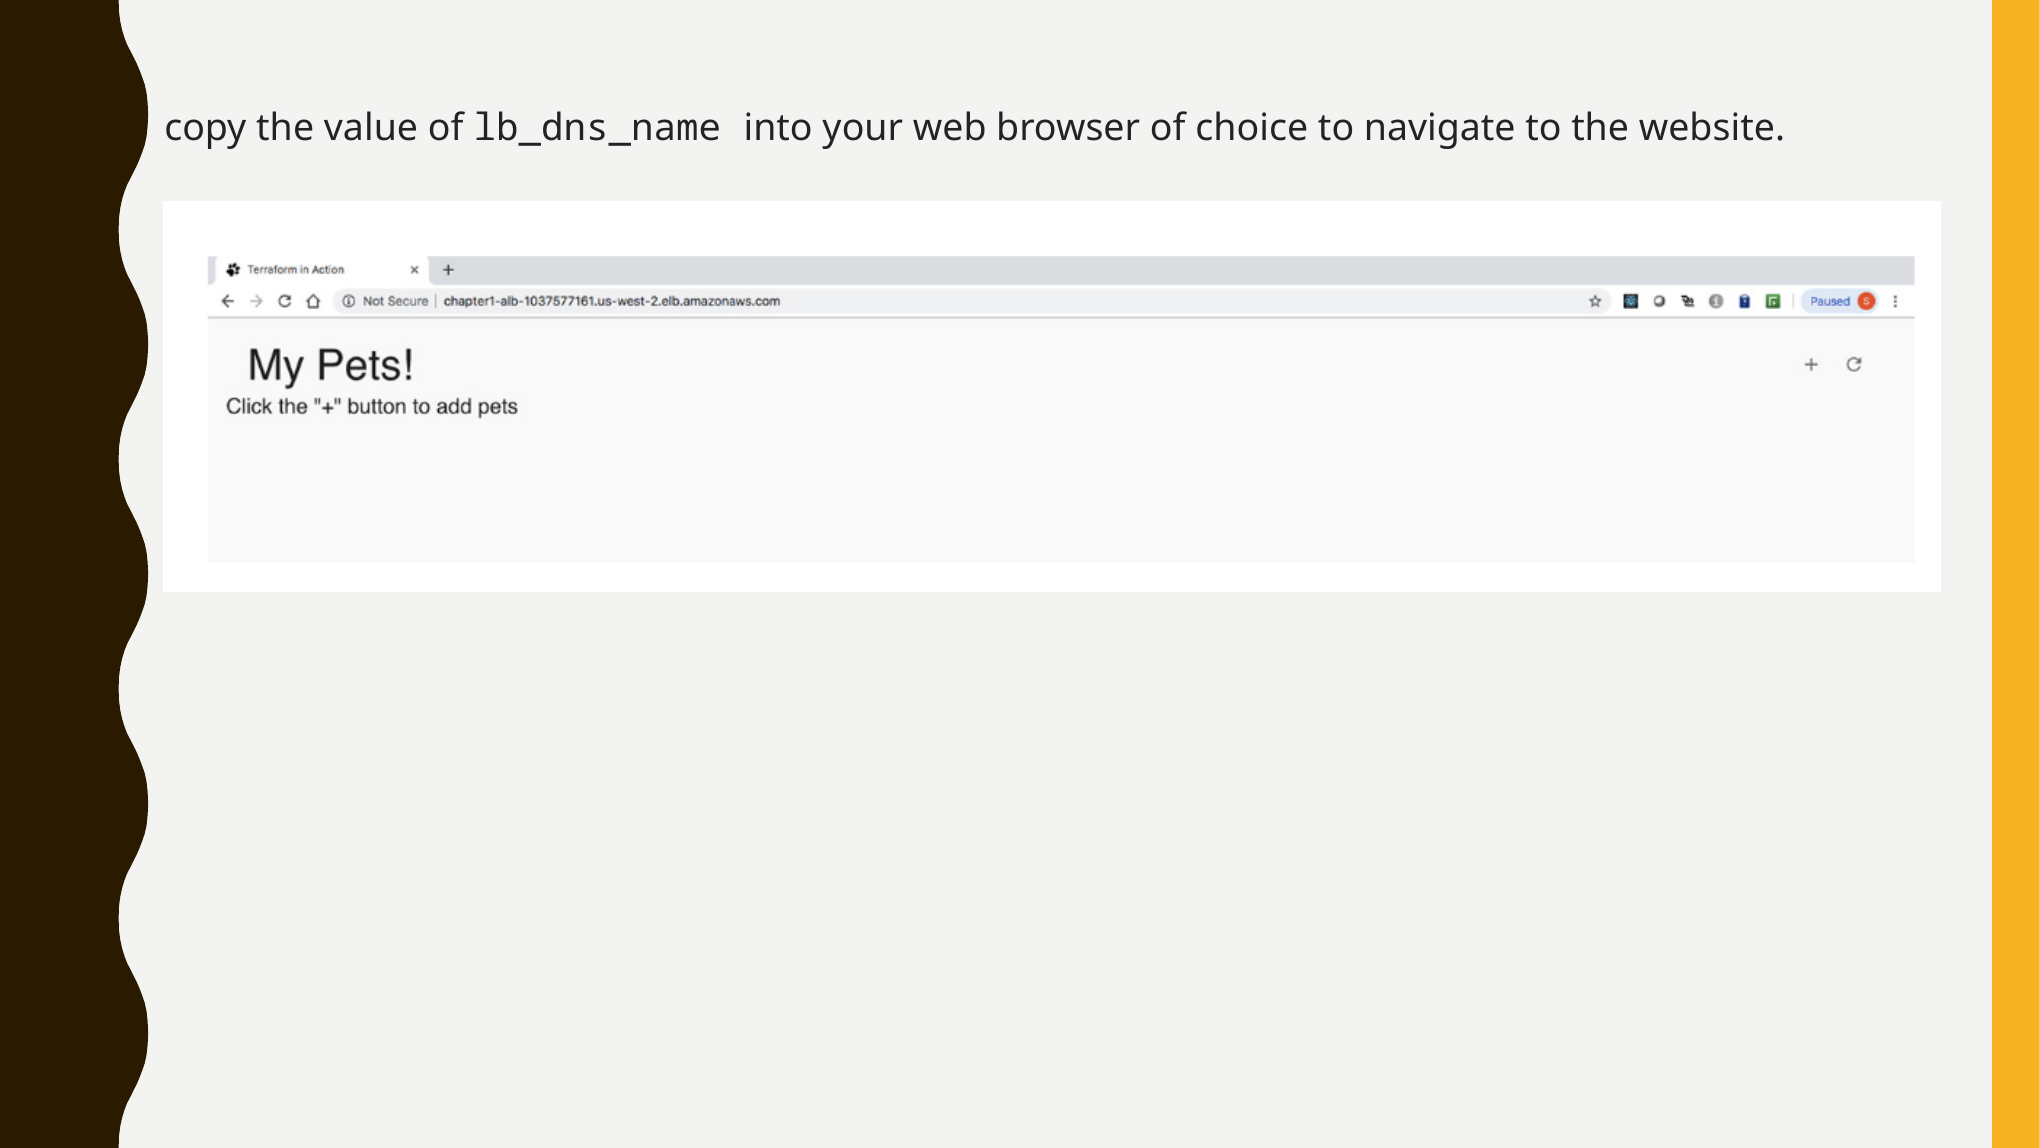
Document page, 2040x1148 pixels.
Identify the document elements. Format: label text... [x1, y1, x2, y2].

text_box copy the value of lb_dns_name into your web browser of choice to navigate to the website. [149, 95, 1811, 201]
picture [163, 201, 1941, 592]
